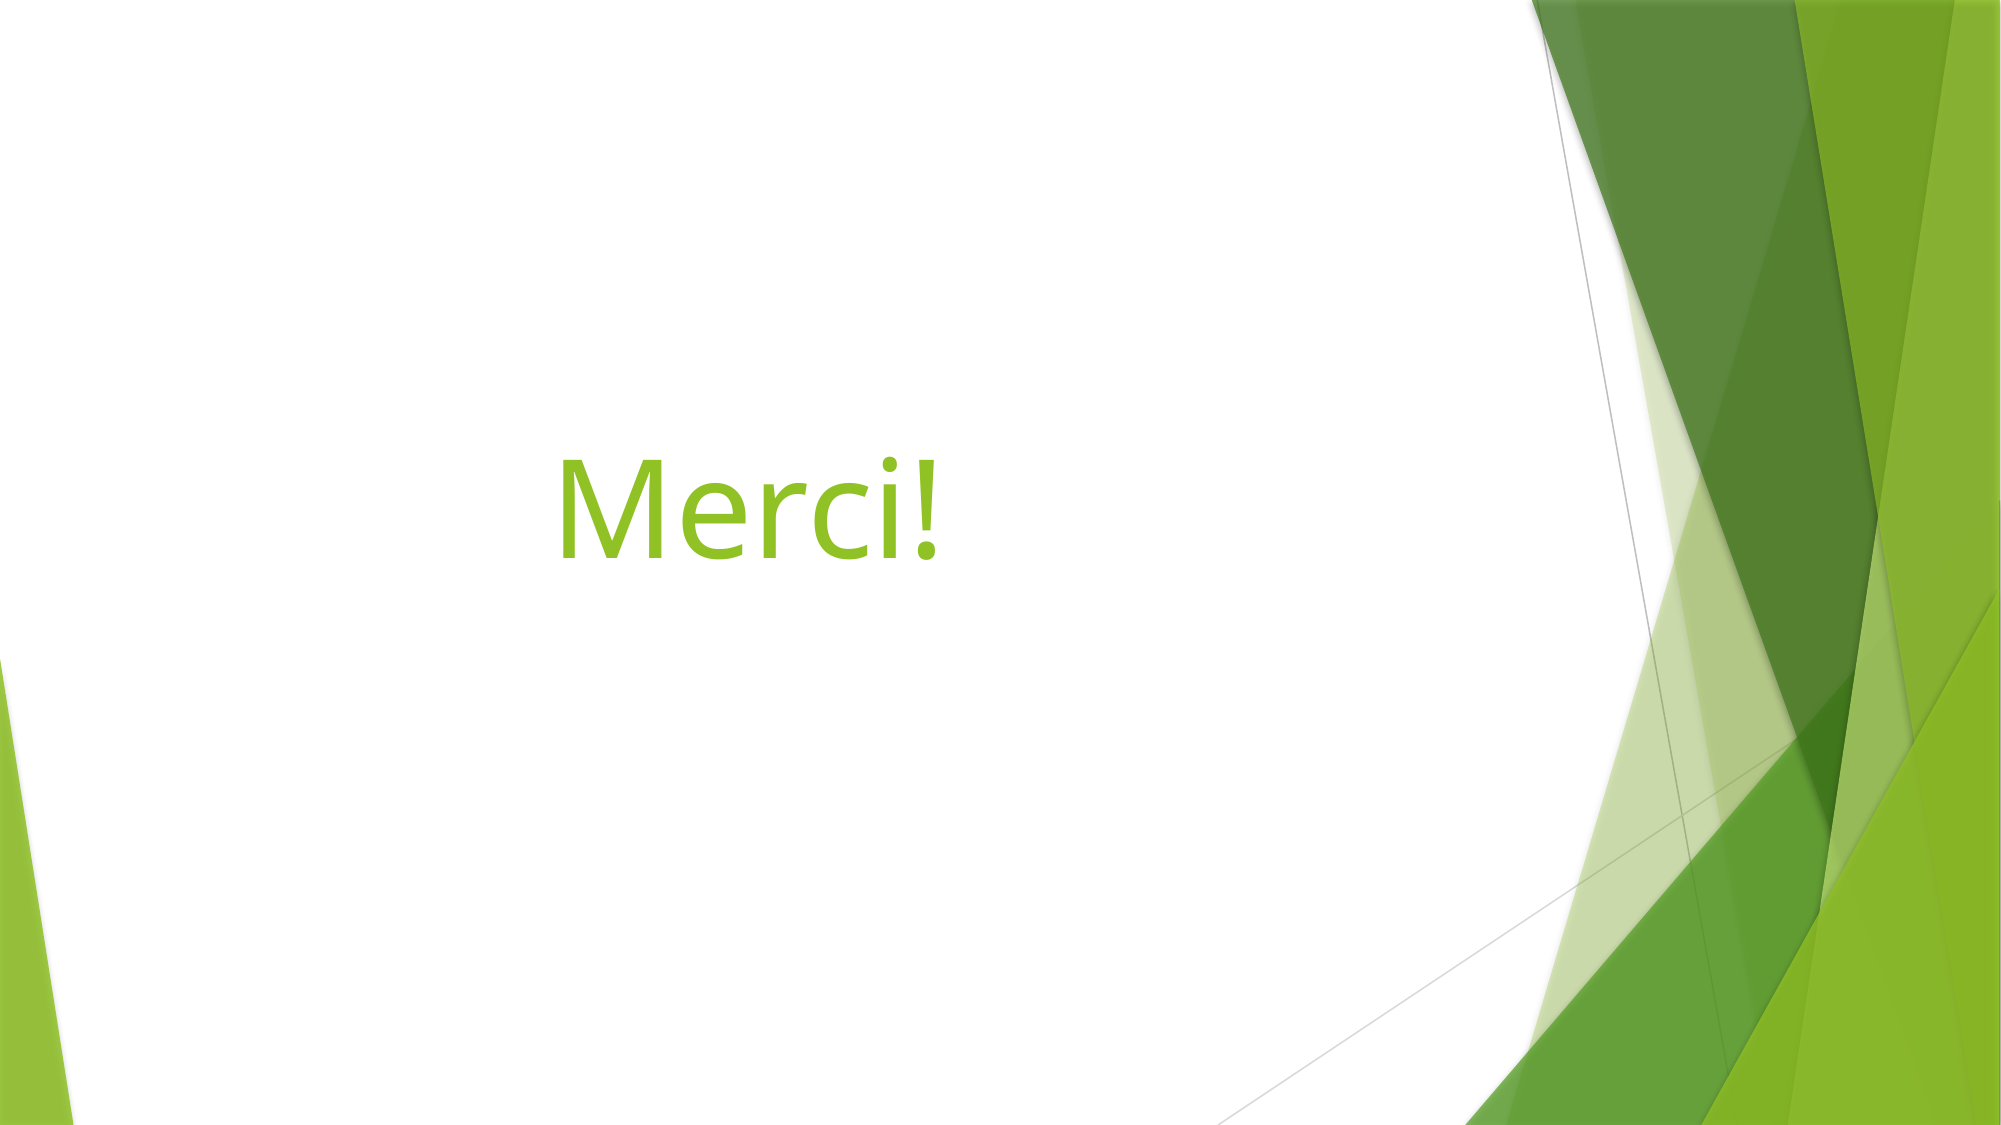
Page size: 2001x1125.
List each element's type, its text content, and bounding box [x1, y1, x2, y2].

title Merci! [464, 413, 1067, 631]
